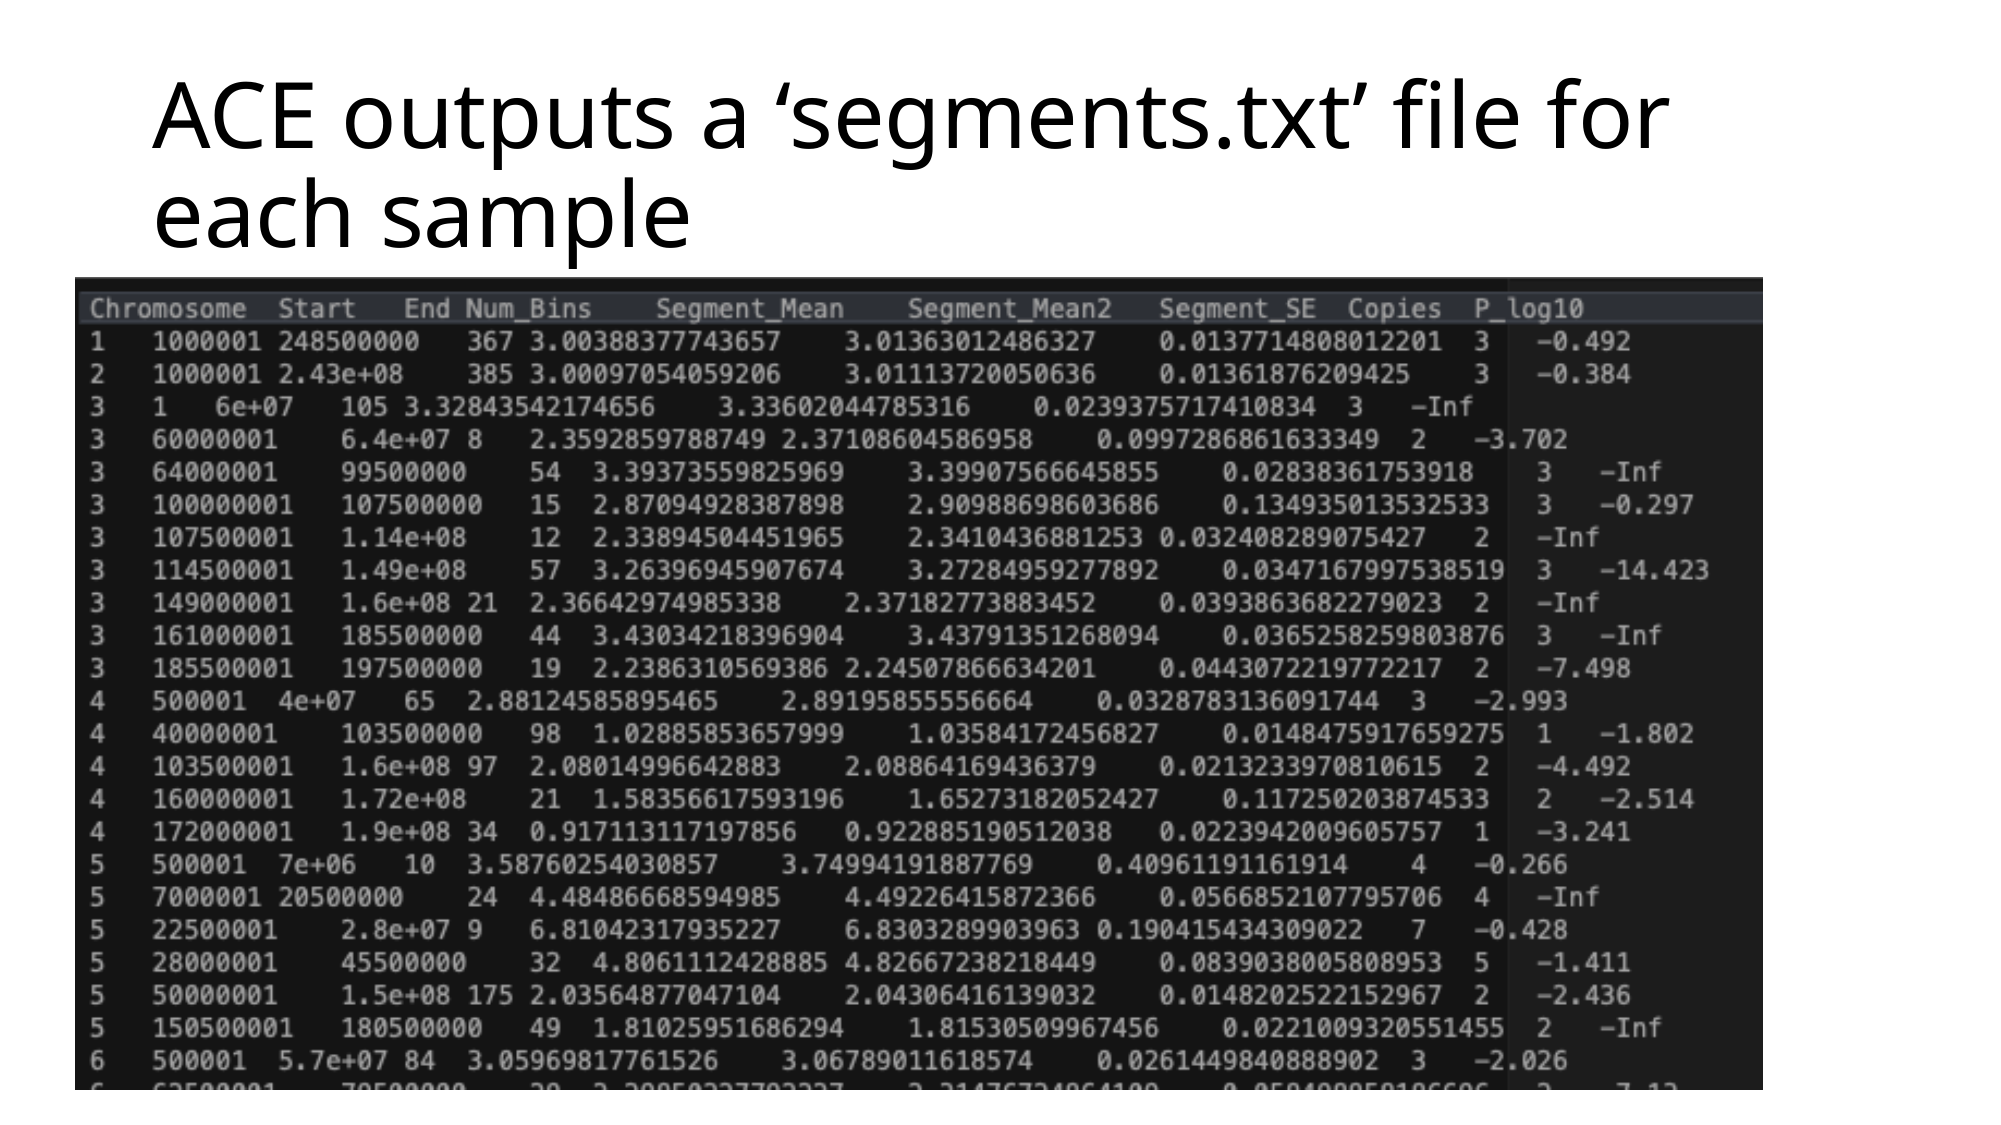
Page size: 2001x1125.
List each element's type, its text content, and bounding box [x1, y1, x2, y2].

title ACE outputs a ‘segments.txt’ file for each sample [137, 59, 1863, 278]
picture [75, 277, 1763, 1090]
